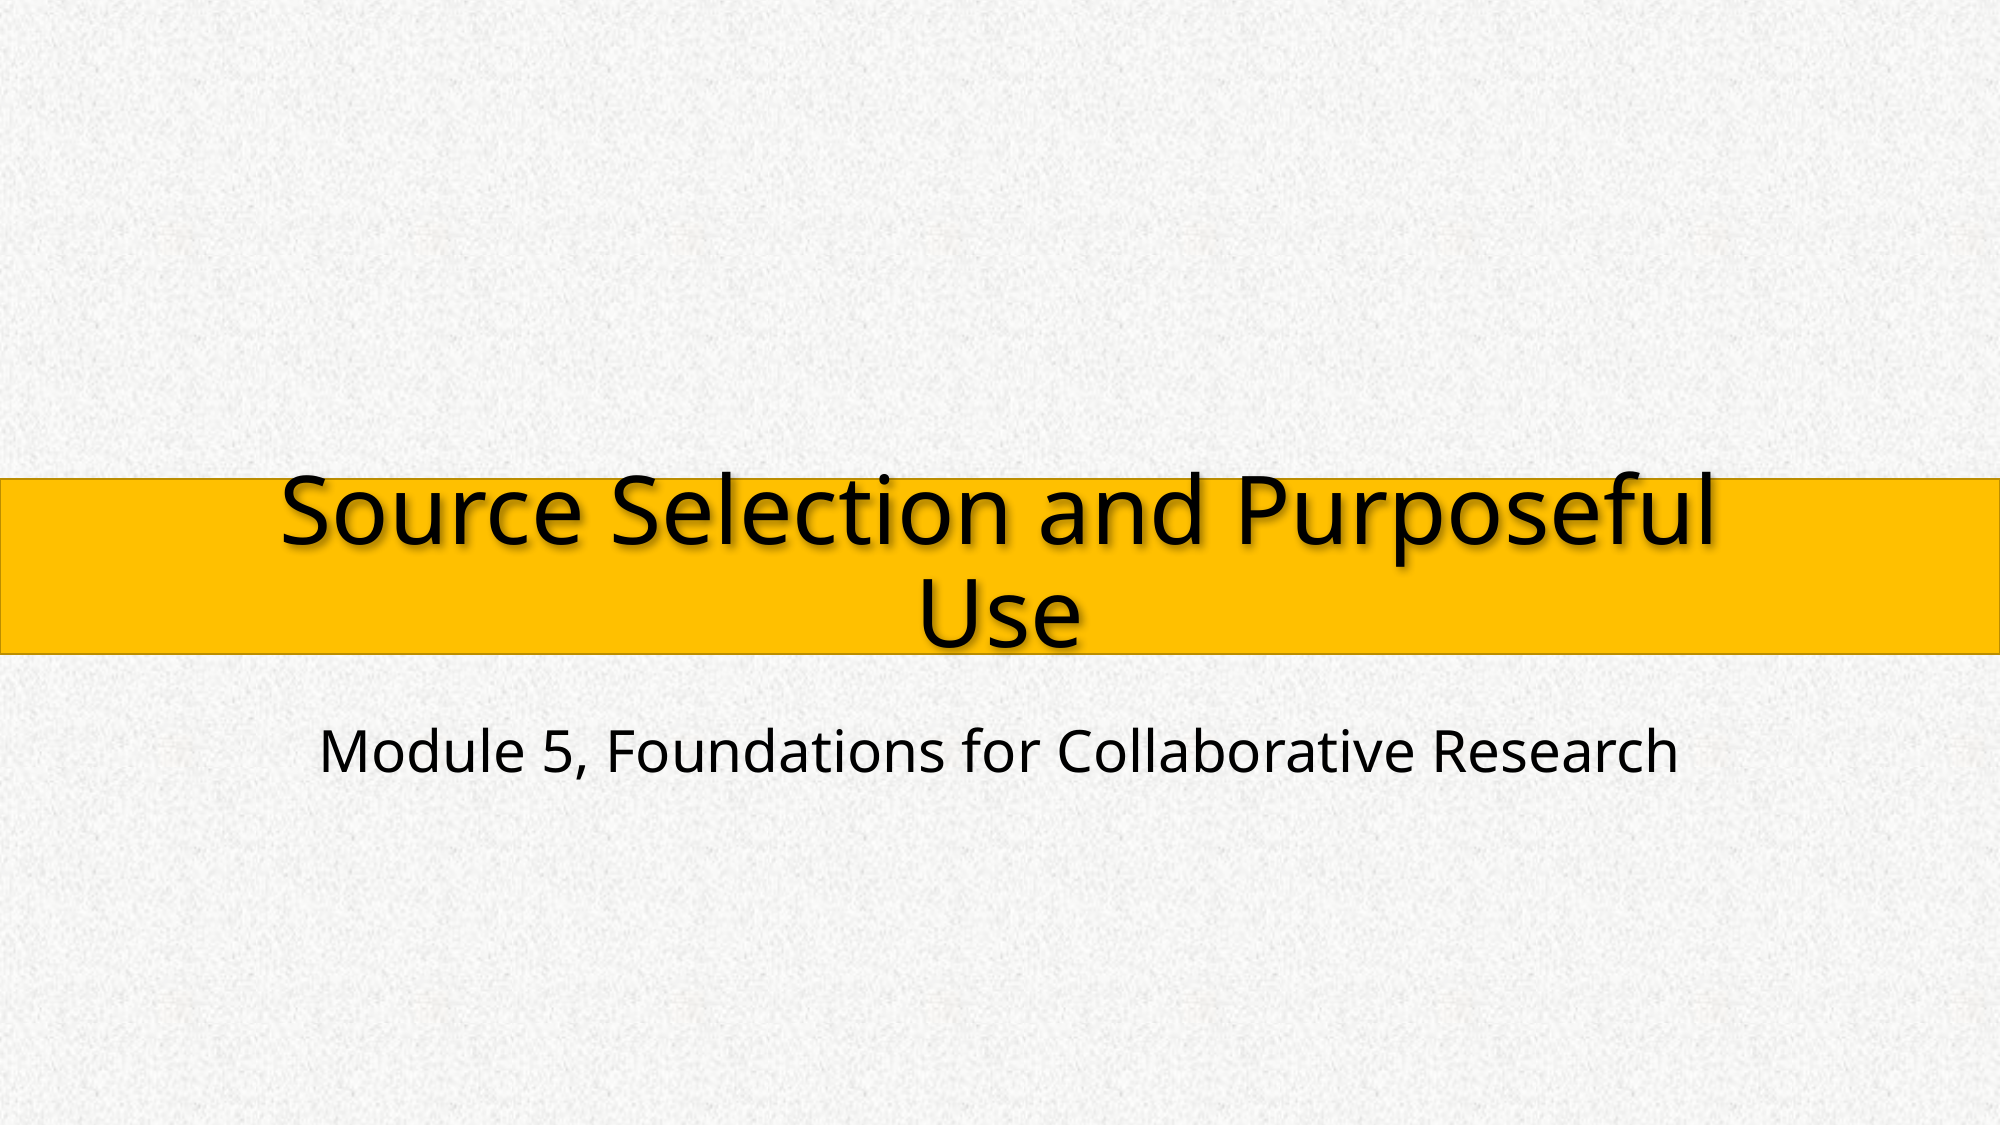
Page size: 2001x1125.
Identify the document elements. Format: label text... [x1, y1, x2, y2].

text_box [0, 478, 247, 655]
title Source Selection and Purposeful Use [249, 454, 1751, 676]
text_box [1759, 478, 2000, 655]
subtitle Module 5, Foundations for Collaborative Research [249, 701, 1750, 806]
